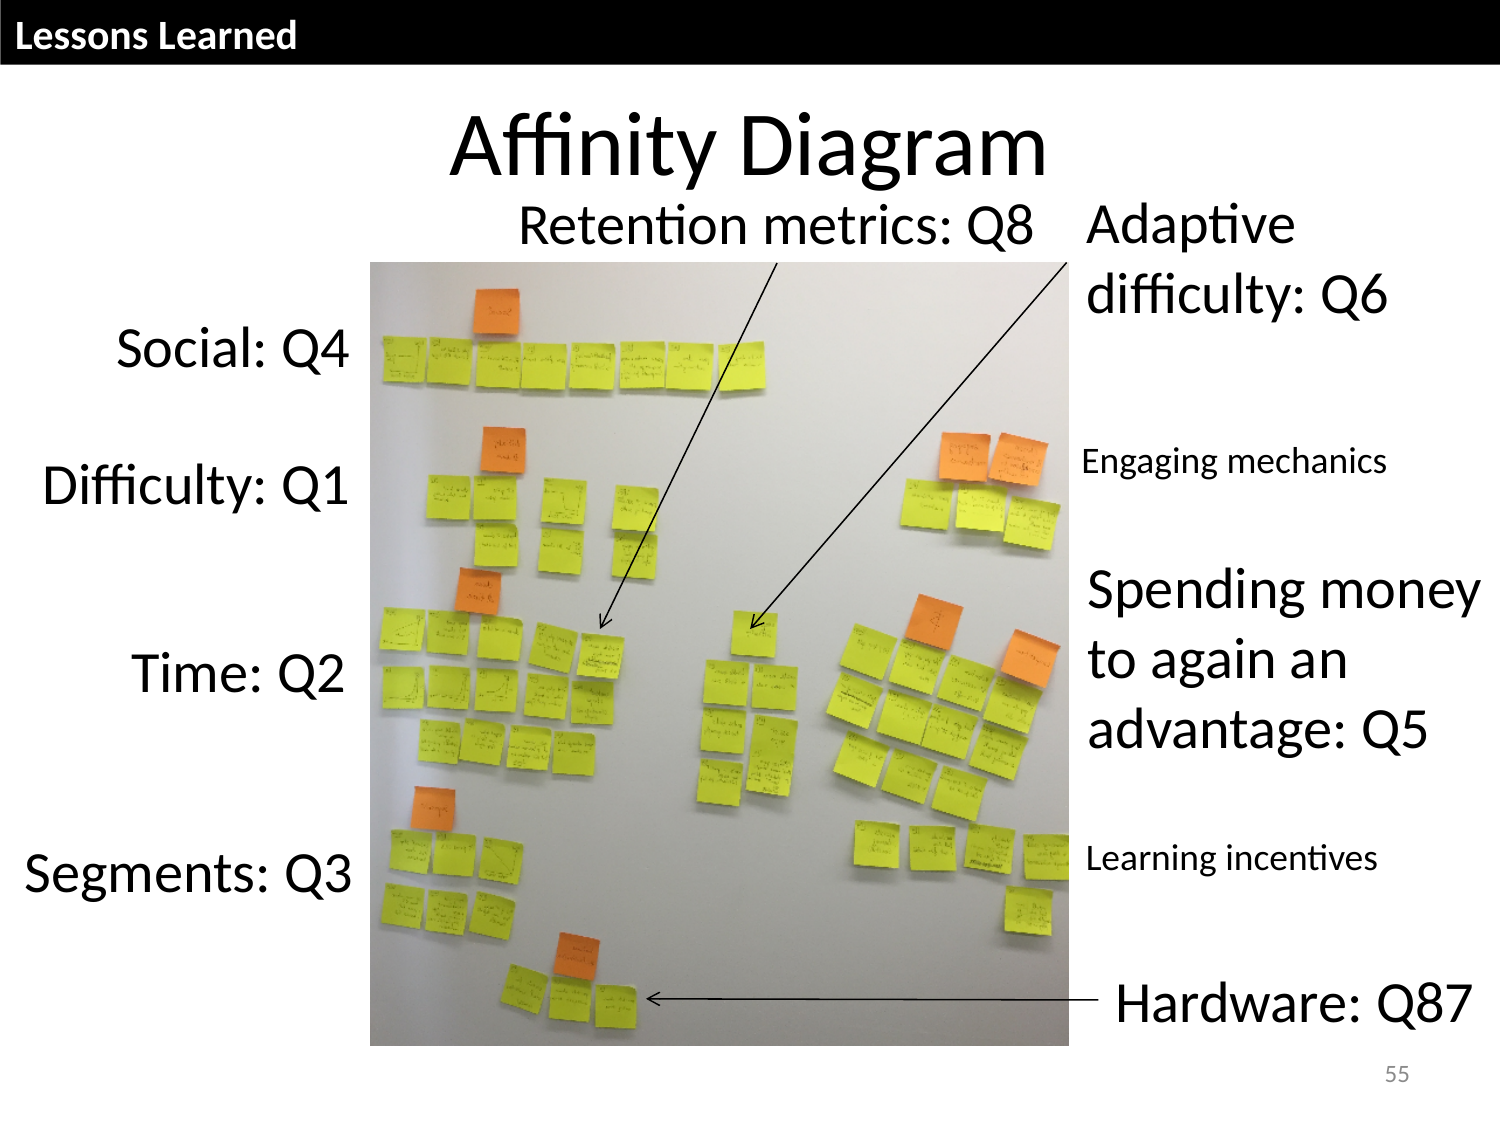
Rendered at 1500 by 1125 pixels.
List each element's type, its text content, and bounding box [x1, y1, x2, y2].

title Affinity Diagram [75, 65, 1425, 233]
picture [370, 262, 1070, 1046]
text_box Adaptive difficulty: Q6 [1071, 178, 1404, 333]
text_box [599, 263, 778, 630]
text_box Hardware: Q87 [1100, 957, 1490, 1042]
text_box Retention metrics: Q8 [503, 178, 1051, 260]
text_box Segments: Q3 [9, 826, 364, 912]
text_box Time: Q2 [116, 626, 361, 712]
slide_number 55 [1074, 1042, 1425, 1103]
text_box Engaging mechanics [1074, 428, 1446, 489]
text_box Spending money to again an advantage: Q5 [1073, 543, 1500, 768]
text_box Learning incentives [1073, 825, 1394, 886]
text_box Difficulty: Q1 [27, 439, 364, 524]
text_box Social: Q4 [101, 301, 364, 387]
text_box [775, 262, 1067, 630]
text_box Lessons Learned [0, 0, 1500, 65]
